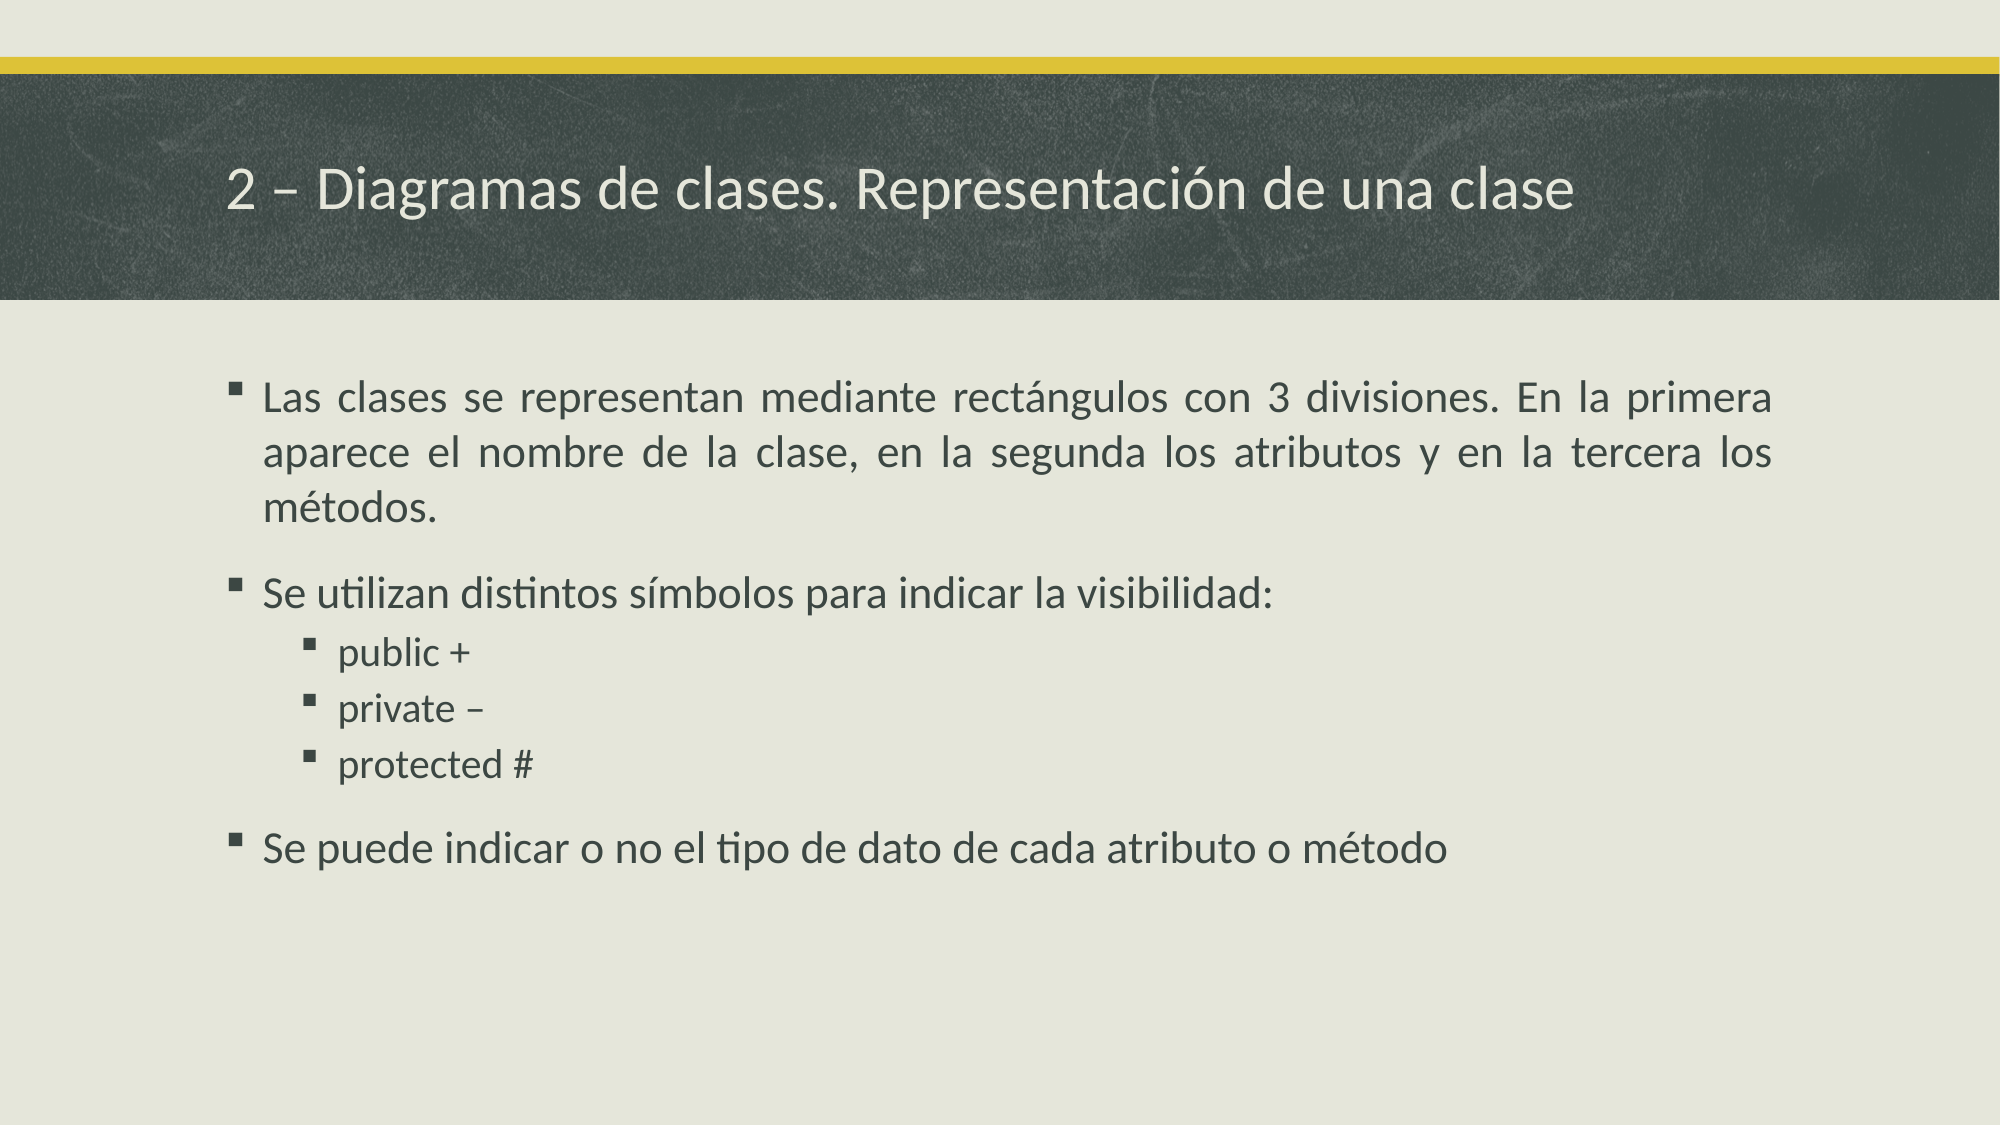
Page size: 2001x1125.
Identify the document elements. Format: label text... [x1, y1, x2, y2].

list Las clases se representan mediante rectángulos con 3 divisiones. En la primera aparece el nombre de la clase, en la segunda los atributos y en la tercera los métodos. Se utilizan distintos símbolos para indicar la visibilidad: public + private – protected # Se puede indicar o no el tipo de dato de cada atributo o método [210, 359, 1790, 1014]
title 2 – Diagramas de clases. Representación de una clase [210, 76, 1790, 300]
picture [0, 74, 2000, 300]
